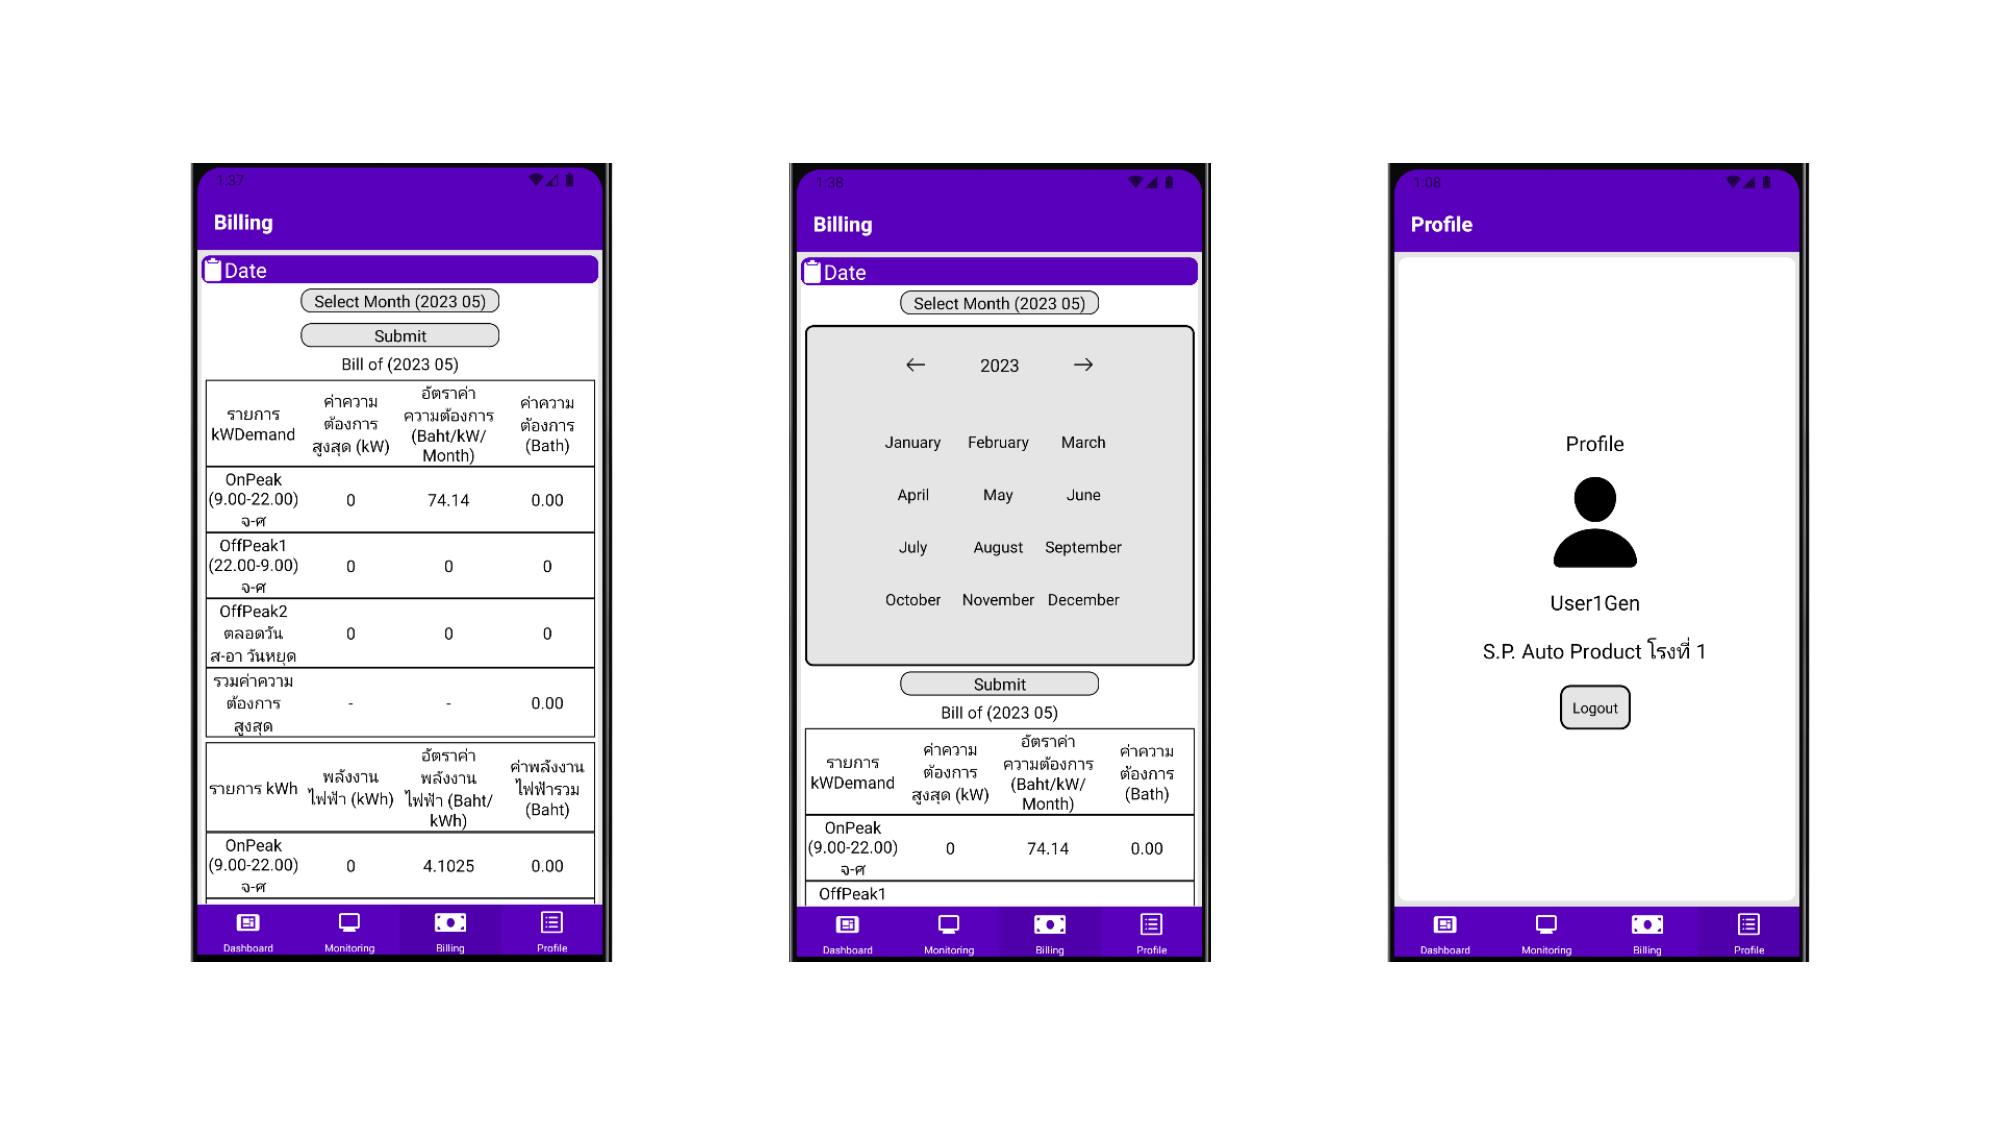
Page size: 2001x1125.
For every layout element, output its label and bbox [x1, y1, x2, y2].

picture [789, 163, 1211, 962]
picture [1387, 163, 1810, 962]
picture [190, 163, 613, 962]
